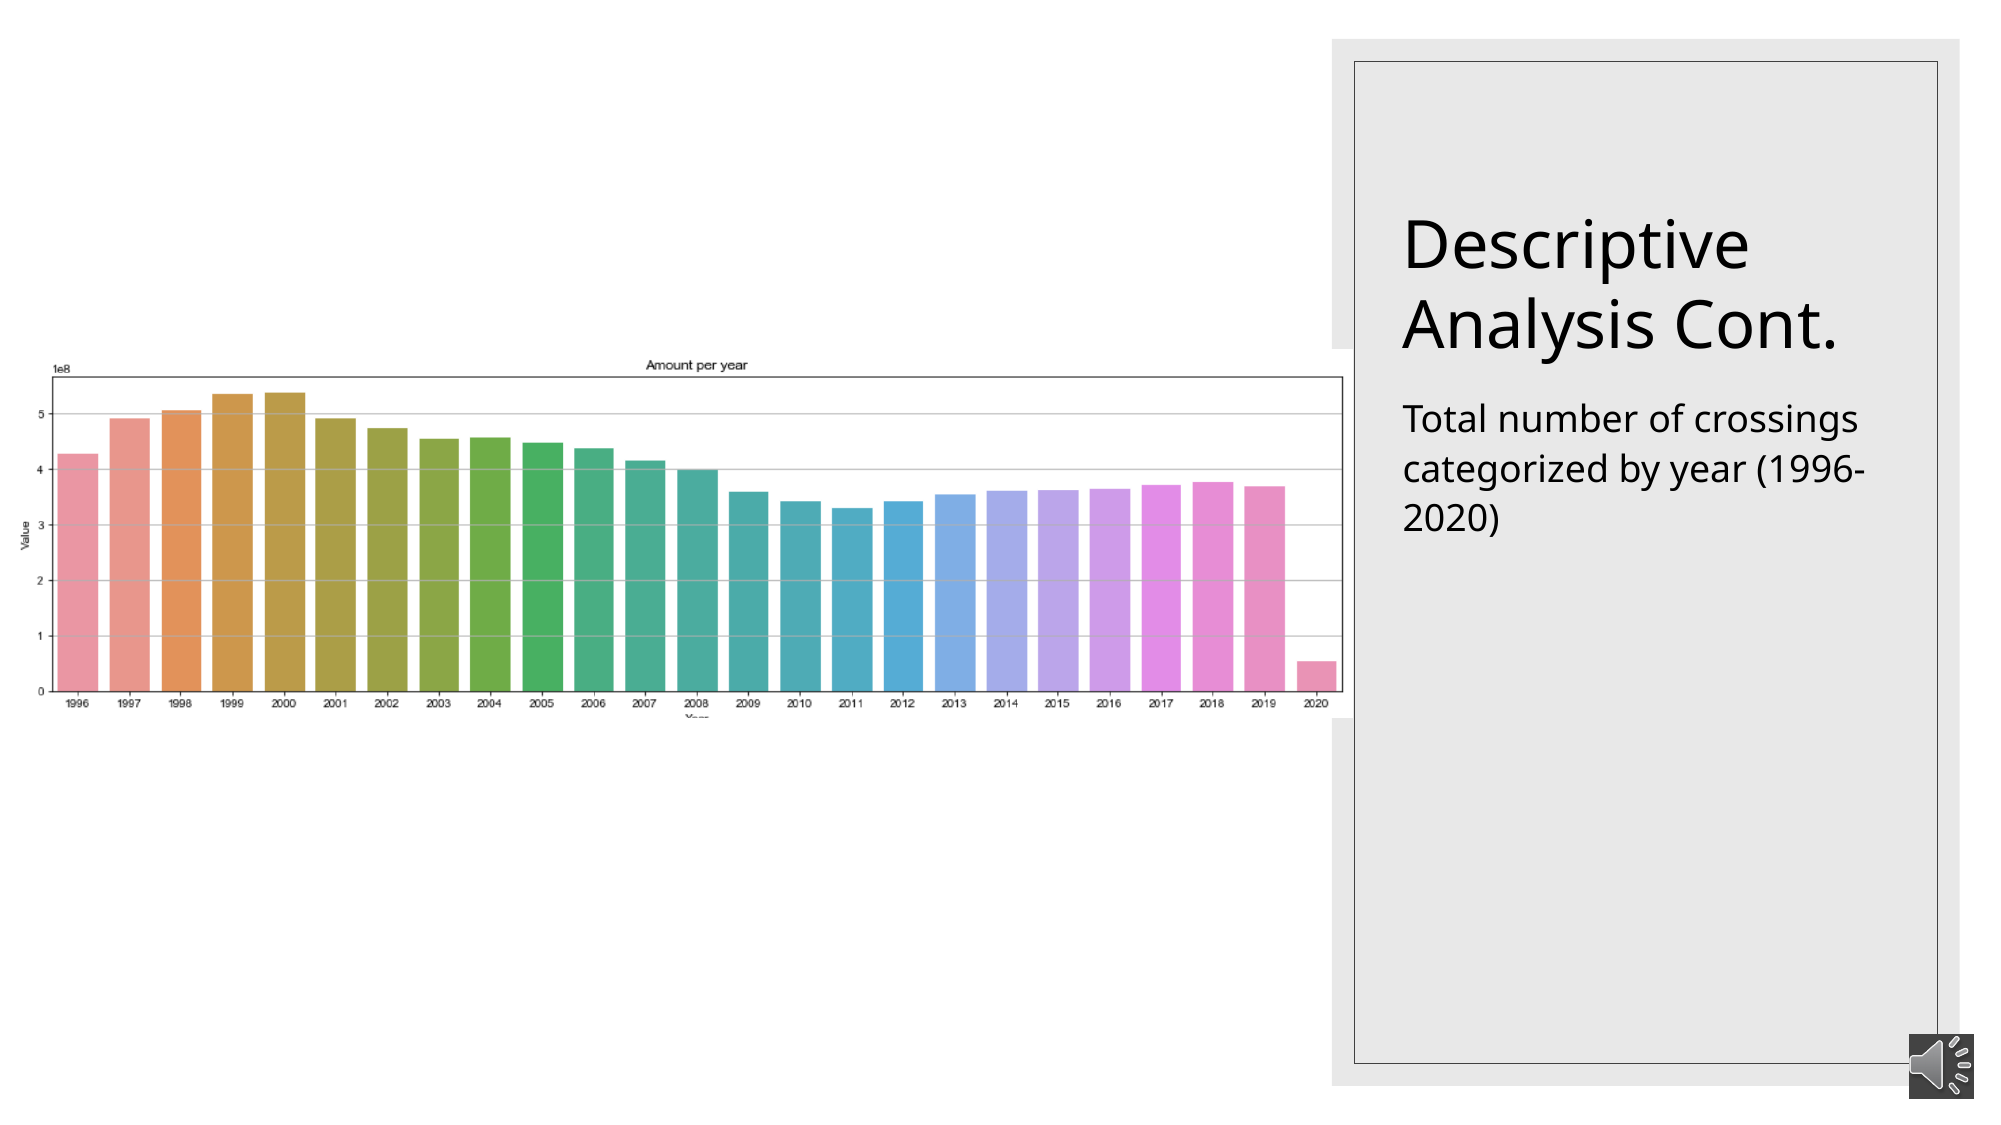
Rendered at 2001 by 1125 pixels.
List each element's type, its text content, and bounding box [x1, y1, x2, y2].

list Total number of crossings categorized by year (1996-2020) [1387, 383, 1907, 975]
picture [0, 349, 1353, 719]
title Descriptive Analysis Cont. [1387, 99, 1907, 370]
picture [1908, 1033, 1975, 1100]
